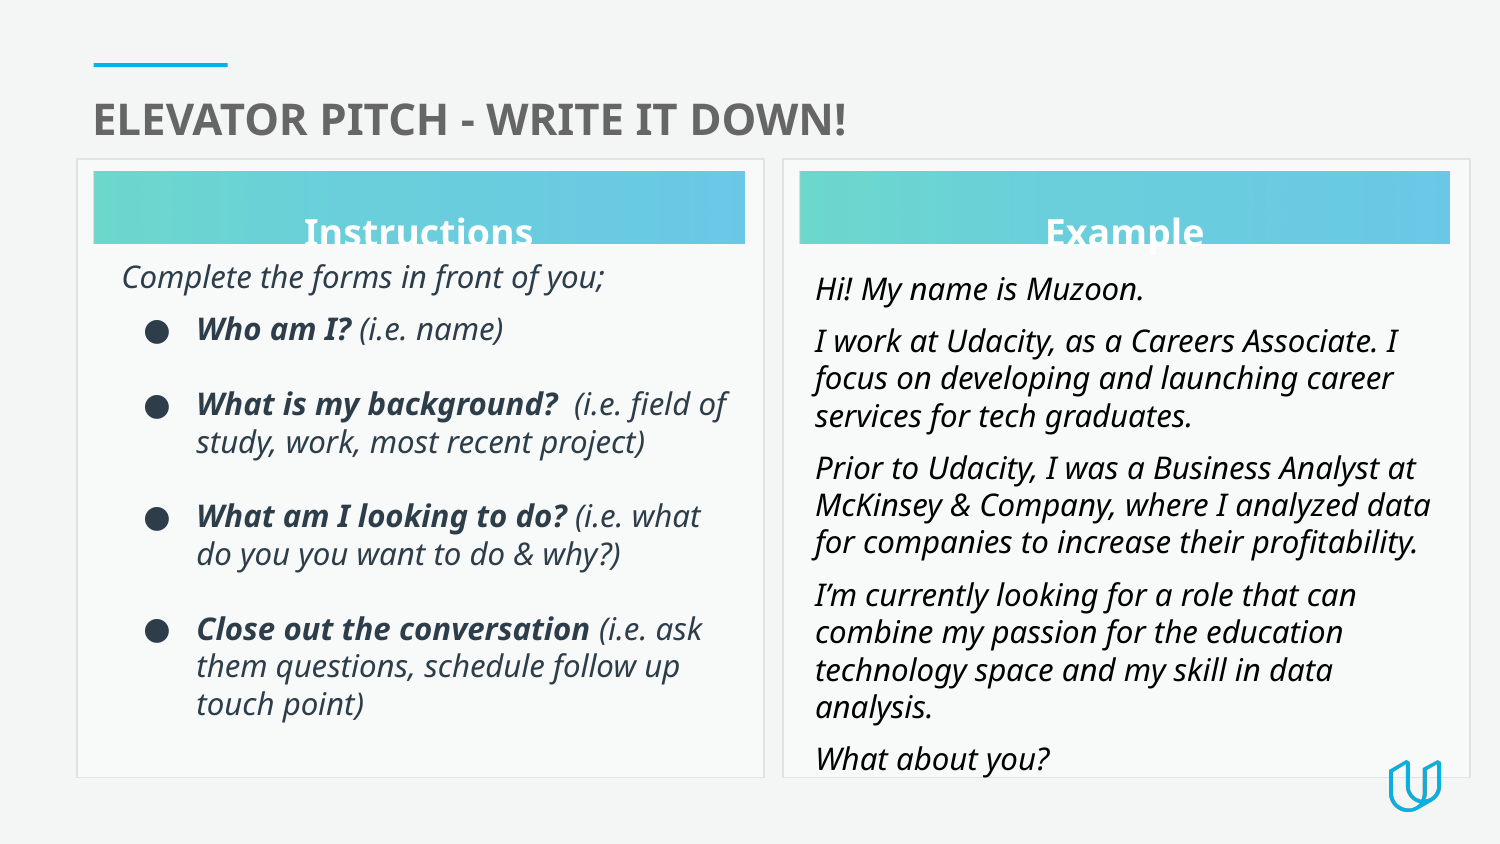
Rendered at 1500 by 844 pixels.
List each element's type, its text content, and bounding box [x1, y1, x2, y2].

picture [1416, 793, 1441, 812]
text_box [782, 159, 1470, 778]
picture [1427, 765, 1437, 798]
list Hi! My name is Muzoon. I work at Udacity, as a Careers Associate. I focus on developing and launching career services for tech graduates. Prior to Udacity, I was a Business Analyst at McKinsey & Company, where I analyzed data for companies to increase their profitability. I’m currently looking for a role that can combine my passion for the education technology space and my skill in data analysis. What about you? [800, 253, 1470, 723]
picture [1388, 796, 1401, 812]
text_box ELEVATOR PITCH - WRITE IT DOWN! [77, 76, 1213, 149]
picture [799, 170, 1451, 244]
picture [1393, 766, 1418, 808]
picture [93, 170, 745, 244]
picture [1409, 760, 1435, 799]
picture [1388, 760, 1404, 769]
text_box [93, 63, 228, 68]
text_box [77, 159, 765, 778]
text_box Complete the forms in front of you; Who am I? (i.e. name) What is my background? (i.e. field of study, work, most recent project) What am I looking to do? (i.e. what do you you want to do & why?) Close out the conversation (i.e. ask them questions, schedule follow up touch point) [106, 242, 757, 673]
